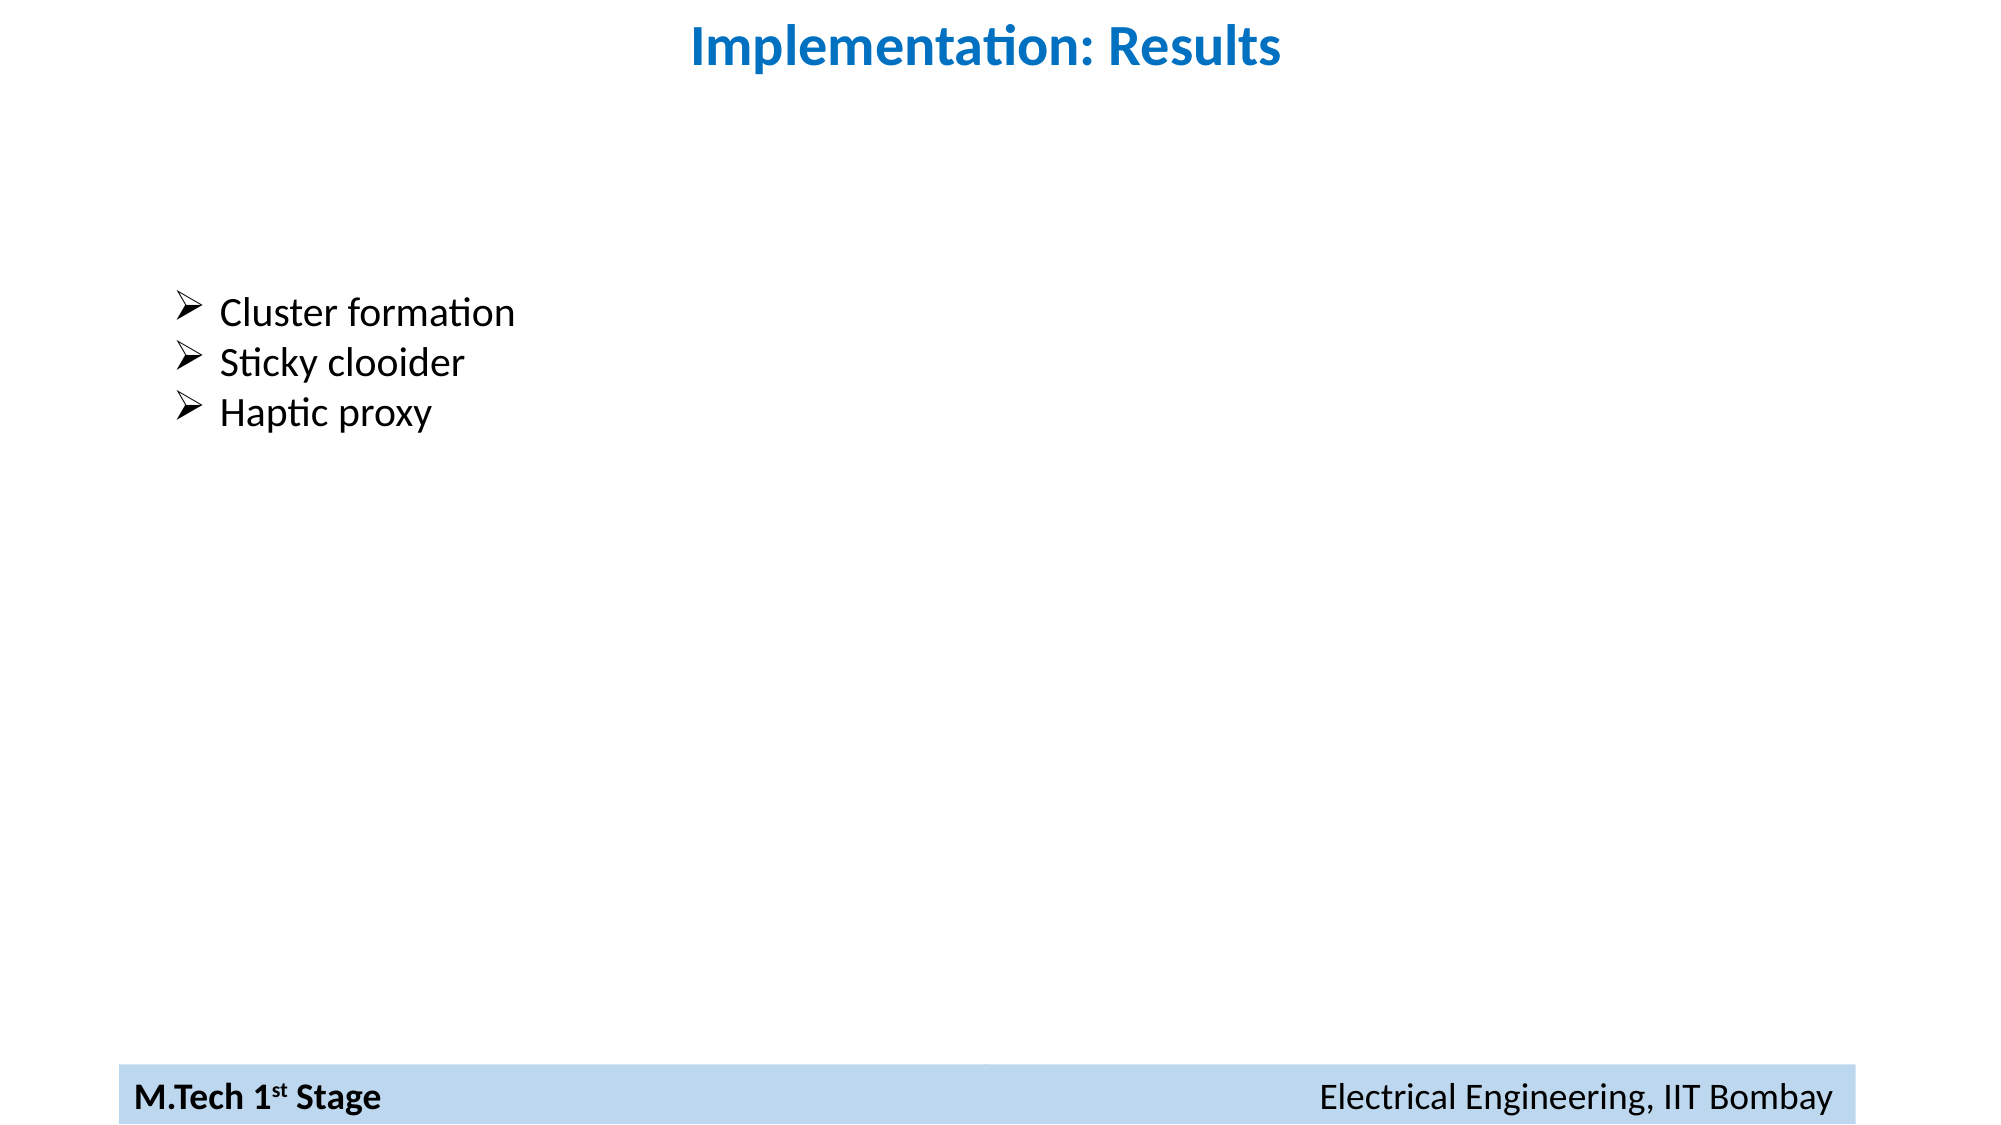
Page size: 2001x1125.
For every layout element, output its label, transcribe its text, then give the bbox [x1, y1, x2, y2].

text_box M.Tech 1st Stage Electrical Engineering, IIT Bombay [119, 1064, 1856, 1125]
text_box Cluster formation Sticky clooider Haptic proxy [83, 277, 1928, 493]
slide_number 20 [1412, 1042, 1863, 1103]
text_box Implementation: Results [675, 0, 1300, 85]
footer M. Tech I-Stage [662, 1042, 1338, 1103]
